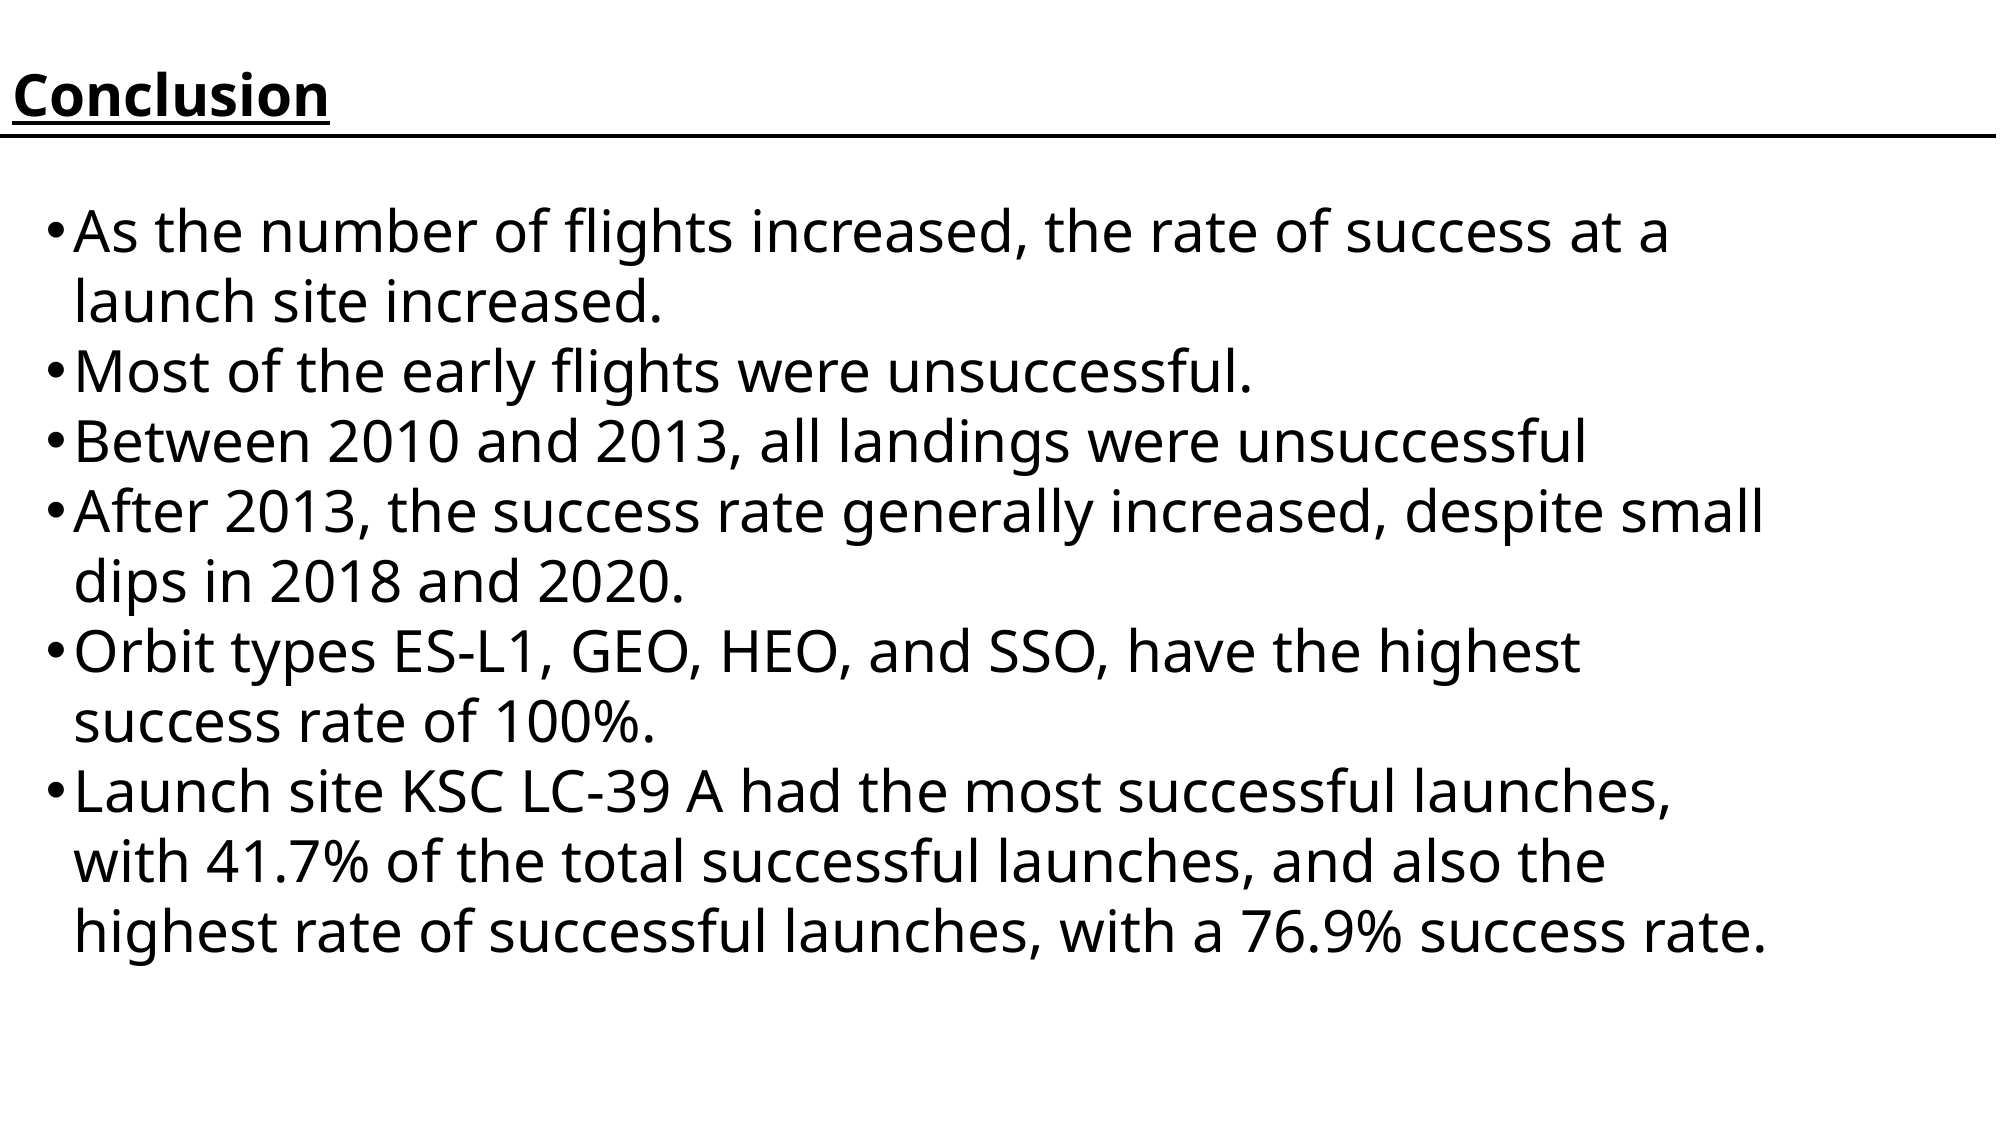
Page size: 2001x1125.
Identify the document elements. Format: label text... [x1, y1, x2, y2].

text_box As the number of flights increased, the rate of success at a launch site increased. Most of the early flights were unsuccessful. Between 2010 and 2013, all landings were unsuccessful After 2013, the success rate generally increased, despite small dips in 2018 and 2020. Orbit types ES-L1, GEO, HEO, and SSO, have the highest success rate of 100%. Launch site KSC LC-39 A had the most successful launches, with 41.7% of the total successful launches, and also the highest rate of successful launches, with a 76.9% success rate. [30, 312, 1798, 1125]
text_box Conclusion [0, 58, 1525, 112]
